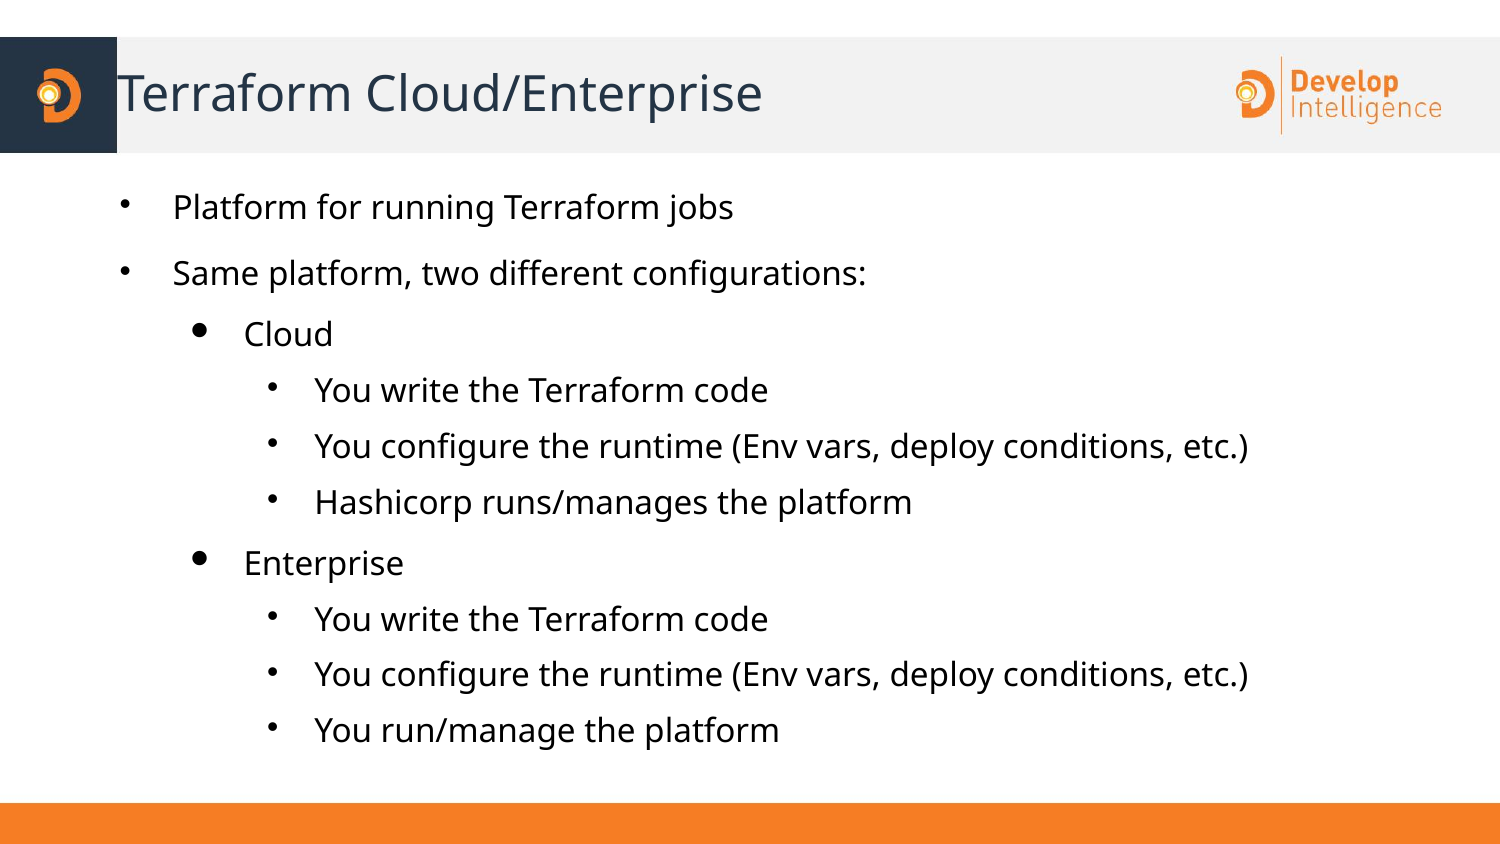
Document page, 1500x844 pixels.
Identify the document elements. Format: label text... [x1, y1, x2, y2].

title Terraform Cloud/Enterprise [117, 39, 1499, 152]
picture [0, 0, 1500, 844]
list Platform for running Terraform jobs Same platform, two different configurations: Cloud You write the Terraform code You configure the runtime (Env vars, deploy conditions, etc.) Hashicorp runs/manages the platform Enterprise You write the Terraform code You configure the runtime (Env vars, deploy conditions, etc.) You run/manage the platform [101, 186, 1395, 762]
